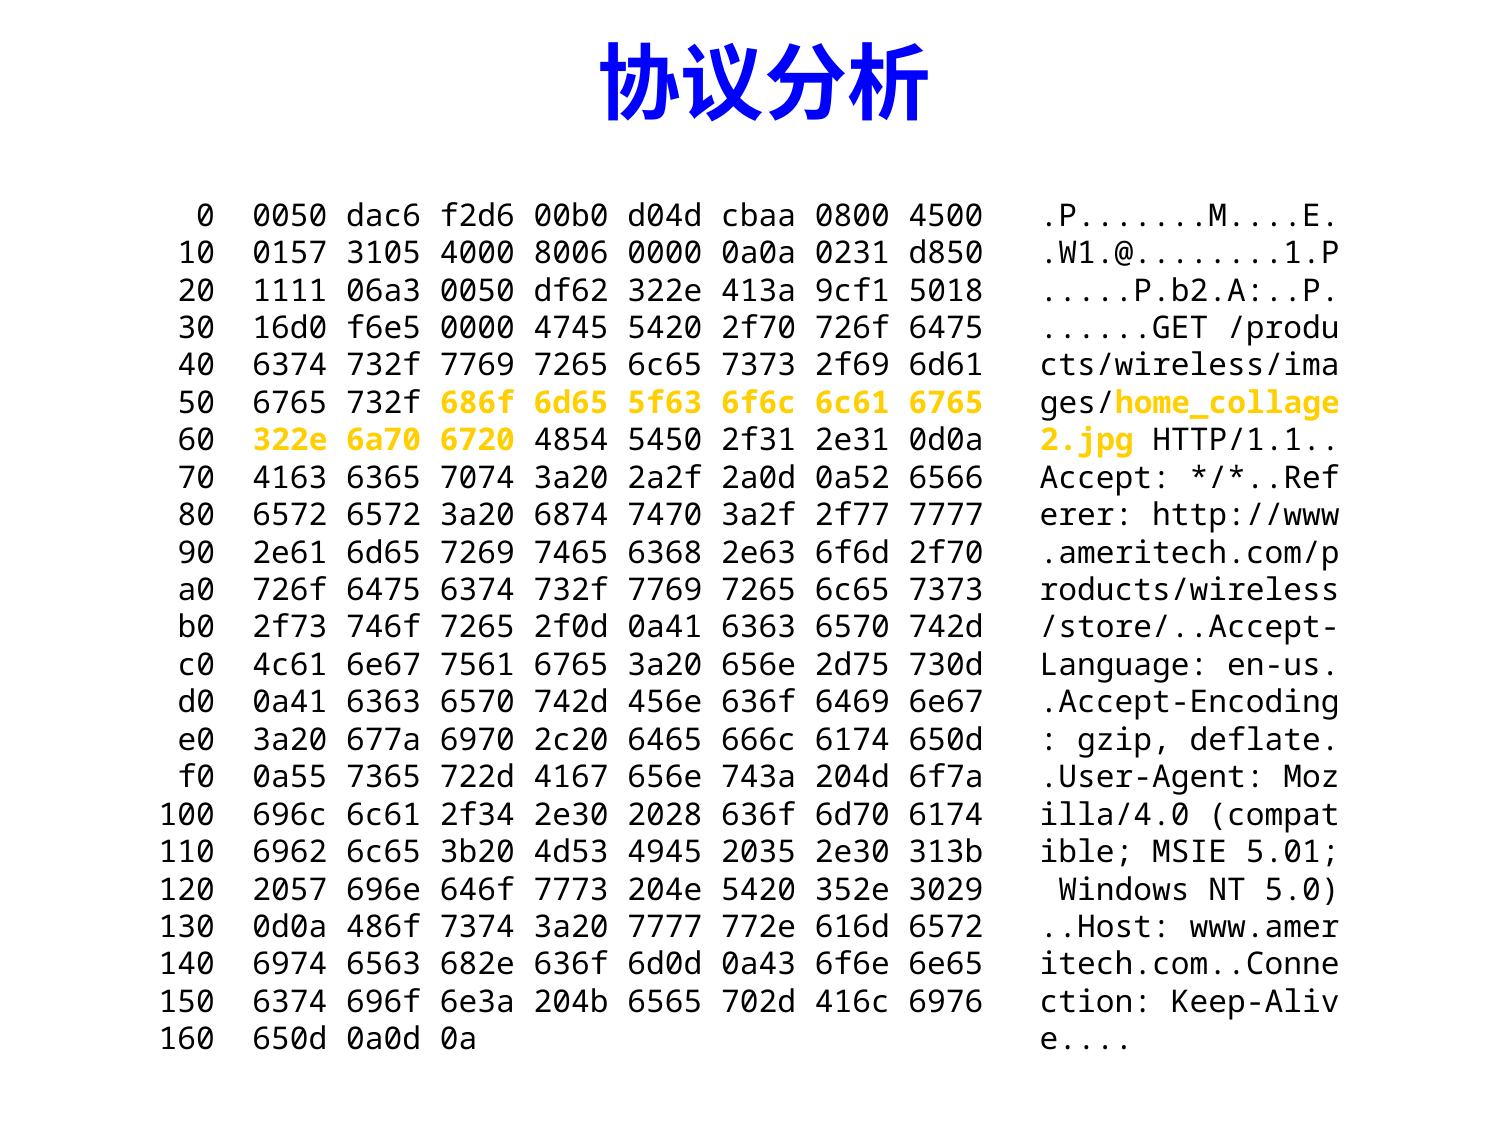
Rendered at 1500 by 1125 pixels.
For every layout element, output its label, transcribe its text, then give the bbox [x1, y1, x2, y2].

title 协议分析 [125, 24, 1404, 138]
text_box 0 0050 dac6 f2d6 00b0 d04d cbaa 0800 4500 .P.......M....E. 10 0157 3105 4000 8006 0000 0a0a 0231 d850 .W1.@........1.P 20 1111 06a3 0050 df62 322e 413a 9cf1 5018 .....P.b2.A:..P. 30 16d0 f6e5 0000 4745 5420 2f70 726f 6475 ......GET /produ 40 6374 732f 7769 7265 6c65 7373 2f69 6d61 cts/wireless/ima 50 6765 732f 686f 6d65 5f63 6f6c 6c61 6765 ges/home_collage 60 322e 6a70 6720 4854 5450 2f31 2e31 0d0a 2.jpg HTTP/1.1.. 70 4163 6365 7074 3a20 2a2f 2a0d 0a52 6566 Accept: */*..Ref 80 6572 6572 3a20 6874 7470 3a2f 2f77 7777 erer: http://www 90 2e61 6d65 7269 7465 6368 2e63 6f6d 2f70 .ameritech.com/p a0 726f 6475 6374 732f 7769 7265 6c65 7373 roducts/wireless b0 2f73 746f 7265 2f0d 0a41 6363 6570 742d /store/..Accept- c0 4c61 6e67 7561 6765 3a20 656e 2d75 730d Language: en-us. d0 0a41 6363 6570 742d 456e 636f 6469 6e67 .Accept-Encoding e0 3a20 677a 6970 2c20 6465 666c 6174 650d : gzip, deflate. f0 0a55 7365 722d 4167 656e 743a 204d 6f7a .User-Agent: Moz 100 696c 6c61 2f34 2e30 2028 636f 6d70 6174 illa/4.0 (compat 110 6962 6c65 3b20 4d53 4945 2035 2e30 313b ible; MSIE 5.01; 120 2057 696e 646f 7773 204e 5420 352e 3029 Windows NT 5.0) 130 0d0a 486f 7374 3a20 7777 772e 616d 6572 ..Host: www.amer 140 6974 6563 682e 636f 6d0d 0a43 6f6e 6e65 itech.com..Conne 150 6374 696f 6e3a 204b 6565 702d 416c 6976 ction: Keep-Aliv 160 650d 0a0d 0a e.... [125, 187, 1374, 1064]
